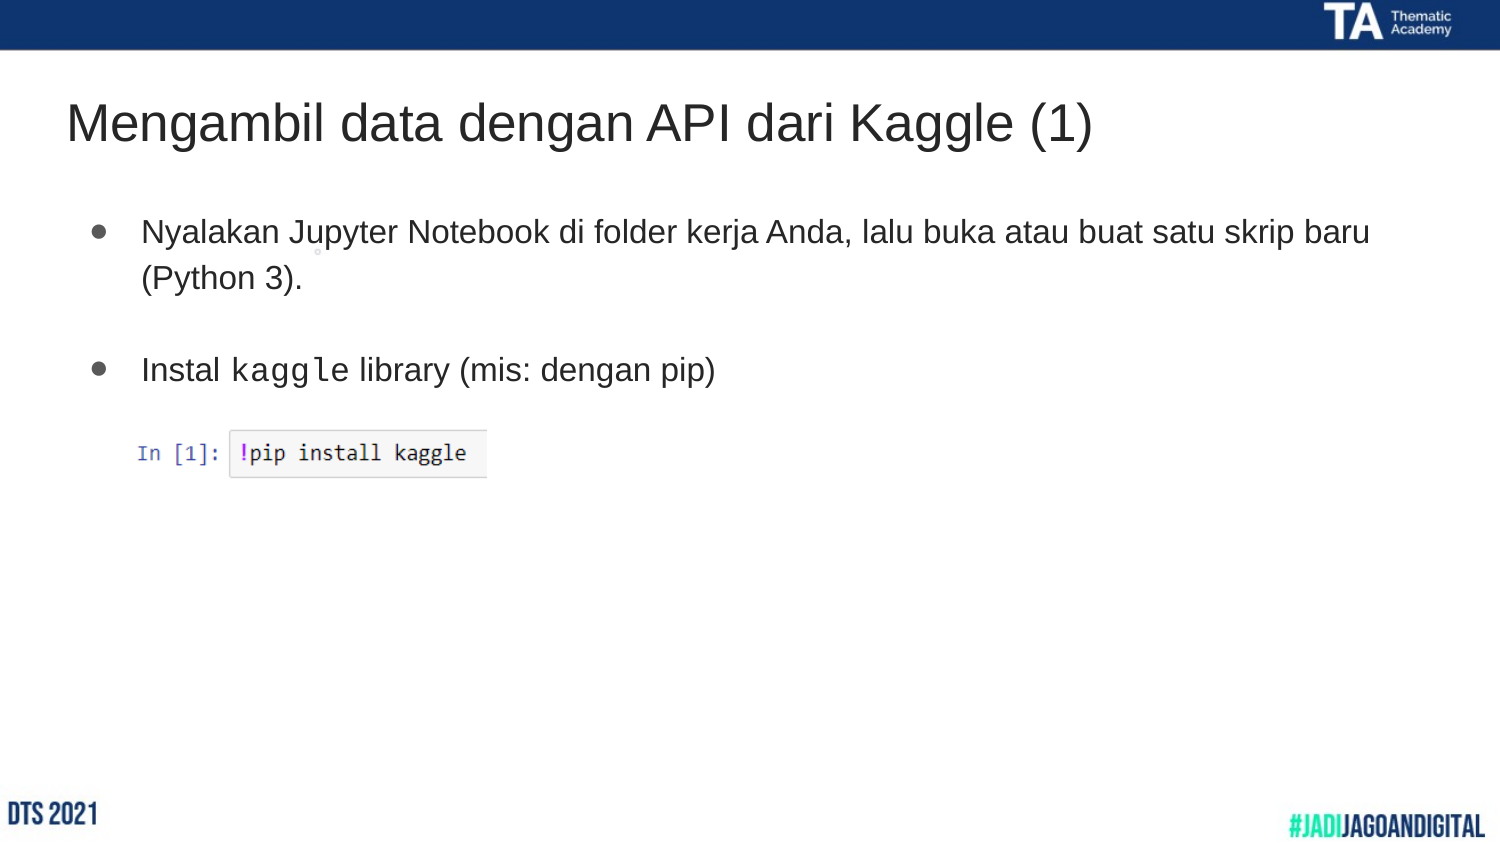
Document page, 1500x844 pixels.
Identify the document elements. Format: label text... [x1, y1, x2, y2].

list Nyalakan Jupyter Notebook di folder kerja Anda, lalu buka atau buat satu skrip baru (Python 3). Instal kaggle library (mis: dengan pip) [51, 189, 1422, 750]
title Mengambil data dengan API dari Kaggle (1) [51, 72, 1449, 167]
picture [0, 0, 1500, 844]
